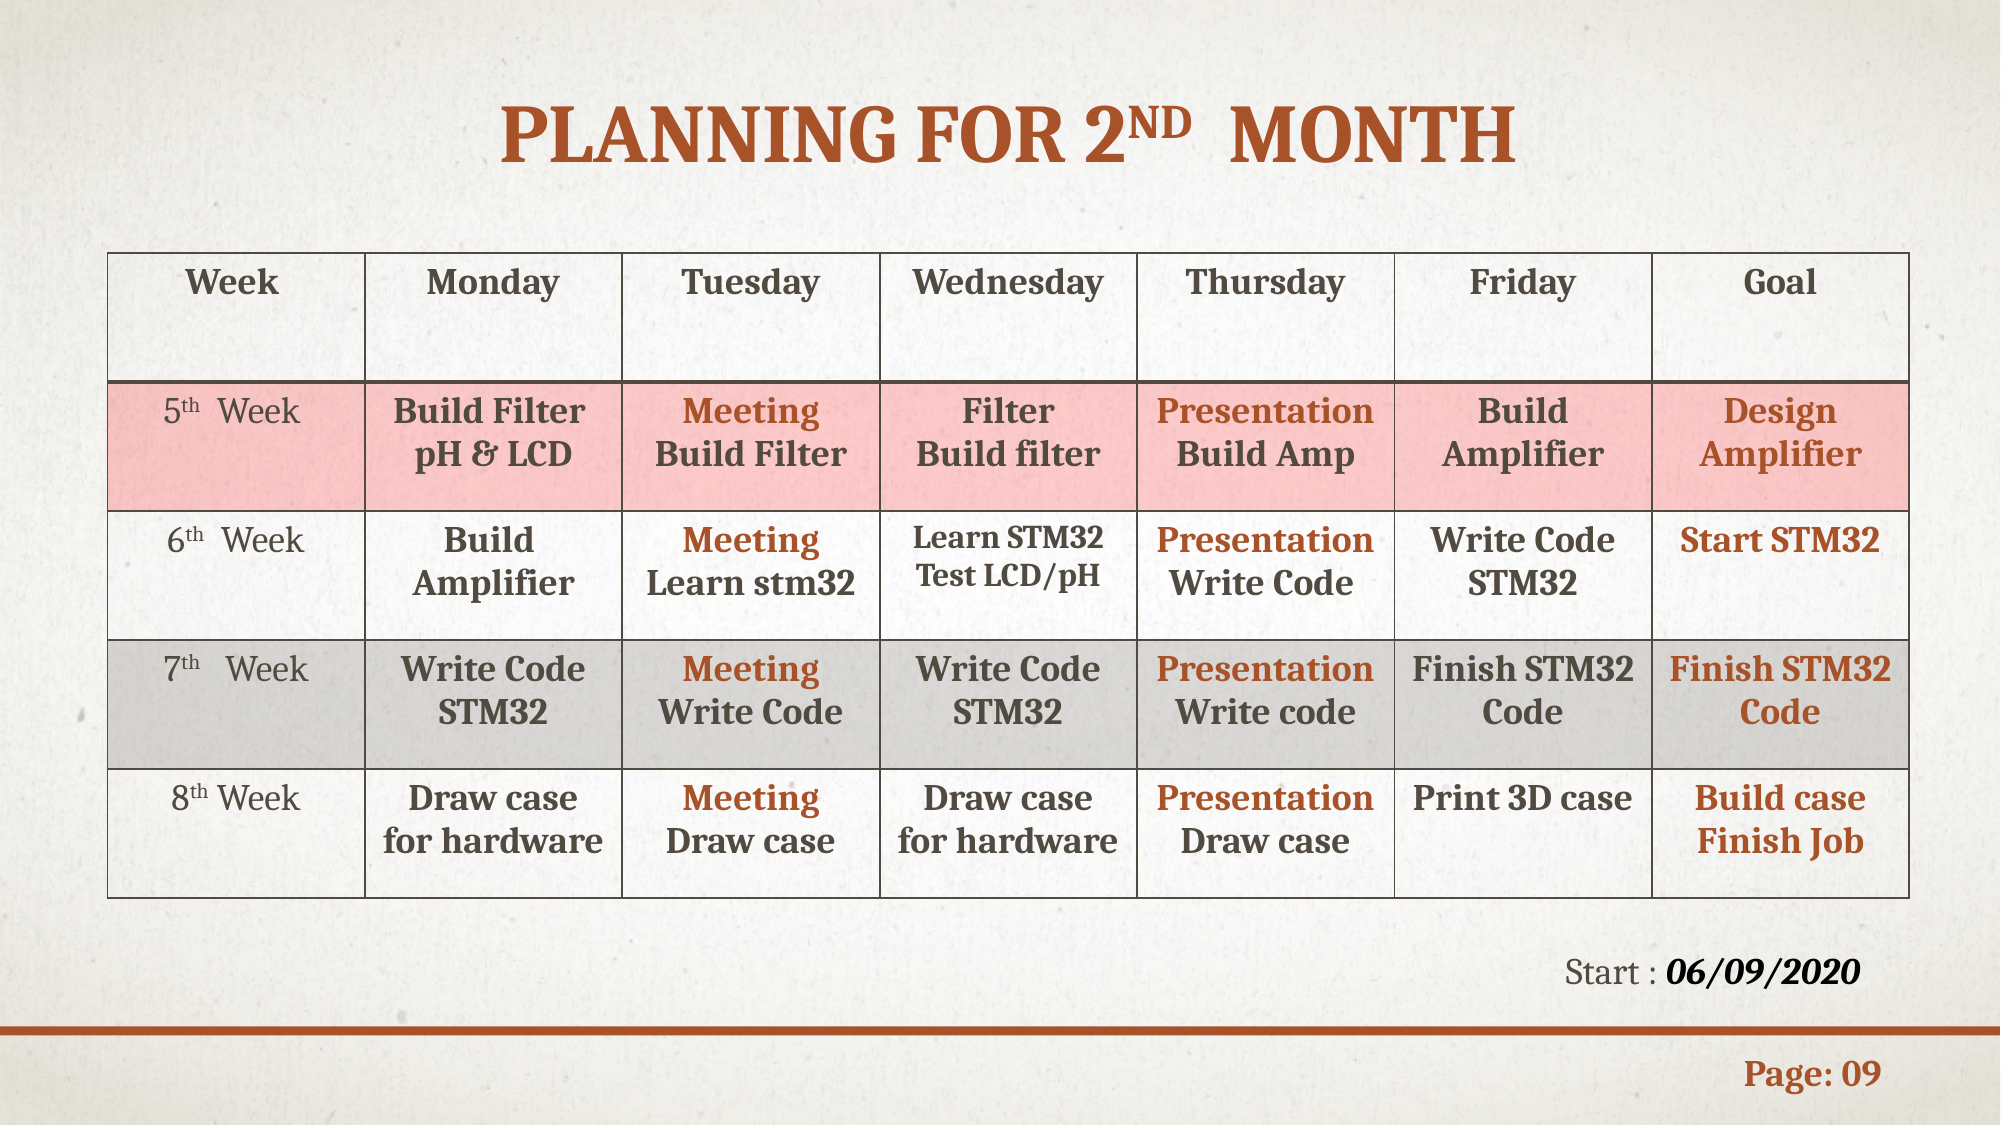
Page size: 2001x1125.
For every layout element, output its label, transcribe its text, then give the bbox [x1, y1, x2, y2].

table_header Thursday [1138, 254, 1394, 380]
table_header Wednesday [881, 254, 1136, 380]
table_header Friday [1395, 254, 1651, 380]
text_box Page: 09 [1729, 1041, 1910, 1102]
table_cell Write Code STM32 [366, 641, 621, 768]
table_cell Write Code STM32 [881, 641, 1136, 768]
table_cell Finish STM32 Code [1395, 641, 1651, 768]
table_header Goal [1653, 254, 1908, 380]
table_cell Meeting Write Code [623, 641, 879, 768]
table_cell Learn STM32 Test LCD/pH [881, 512, 1136, 639]
table_cell Finish STM32 Code [1653, 641, 1908, 768]
table_cell Print 3D case [1395, 770, 1651, 897]
table_cell Draw case for hardware [881, 770, 1136, 897]
table_header Week [108, 254, 364, 380]
table_cell Build Amplifier [1395, 384, 1651, 510]
table_cell Build Filter pH & LCD [366, 384, 621, 510]
table_cell Filter Build filter [881, 384, 1136, 510]
table_header Tuesday [623, 254, 879, 380]
table_header Monday [366, 254, 621, 380]
table_cell 7th Week [108, 641, 364, 768]
table_cell Write Code STM32 [1395, 512, 1651, 639]
table_cell Build Amplifier [366, 512, 621, 639]
table_cell Presentation Build Amp [1138, 384, 1394, 510]
table_cell 6th Week [108, 512, 364, 639]
table_cell Build case Finish Job [1653, 770, 1908, 897]
table_cell Meeting Learn stm32 [623, 512, 879, 639]
table_cell 5th Week [108, 384, 364, 510]
text_box Start : 06/09/2020 [1551, 939, 1908, 1000]
table_cell Presentation Write code [1138, 641, 1394, 768]
table_cell Presentation Draw case [1138, 770, 1394, 897]
table_cell Meeting Build Filter [623, 384, 879, 510]
table_cell Presentation Write Code [1138, 512, 1394, 639]
table_cell Start STM32 [1653, 512, 1908, 639]
table_cell Design Amplifier [1653, 384, 1908, 510]
table_cell Draw case for hardware [366, 770, 621, 897]
picture [0, 0, 2001, 1125]
title Planning for 2nd month [212, 0, 1788, 188]
table_cell Meeting Draw case [623, 770, 879, 897]
table_cell 8th Week [108, 770, 364, 897]
